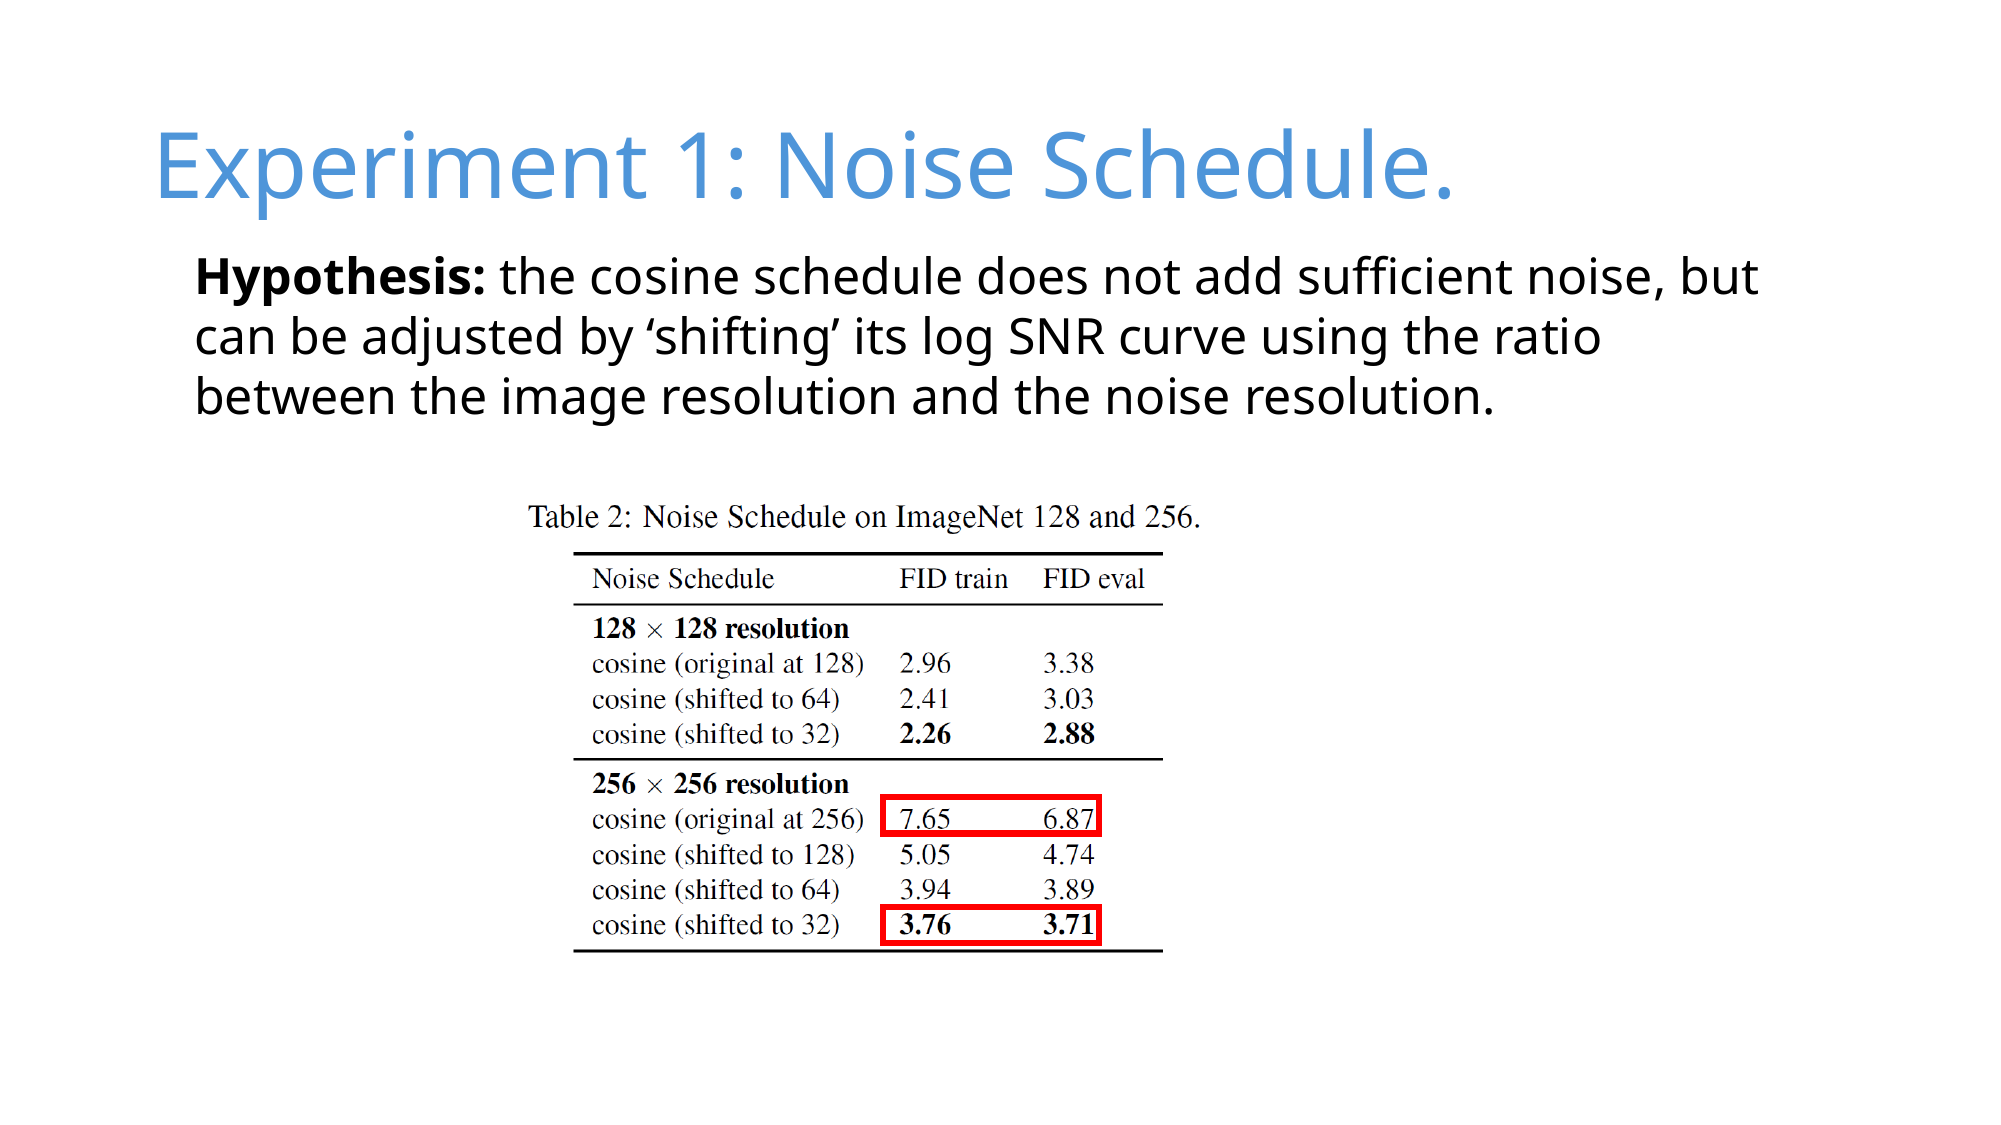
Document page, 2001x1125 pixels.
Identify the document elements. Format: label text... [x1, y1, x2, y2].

title Experiment 1: Noise Schedule. [137, 59, 1863, 278]
text_box Hypothesis: the cosine schedule does not add sufficient noise, but can be adjusted by ‘shifting’ its log SNR curve using the ratio between the image resolution and the noise resolution. [179, 237, 1796, 433]
picture [521, 496, 1209, 958]
